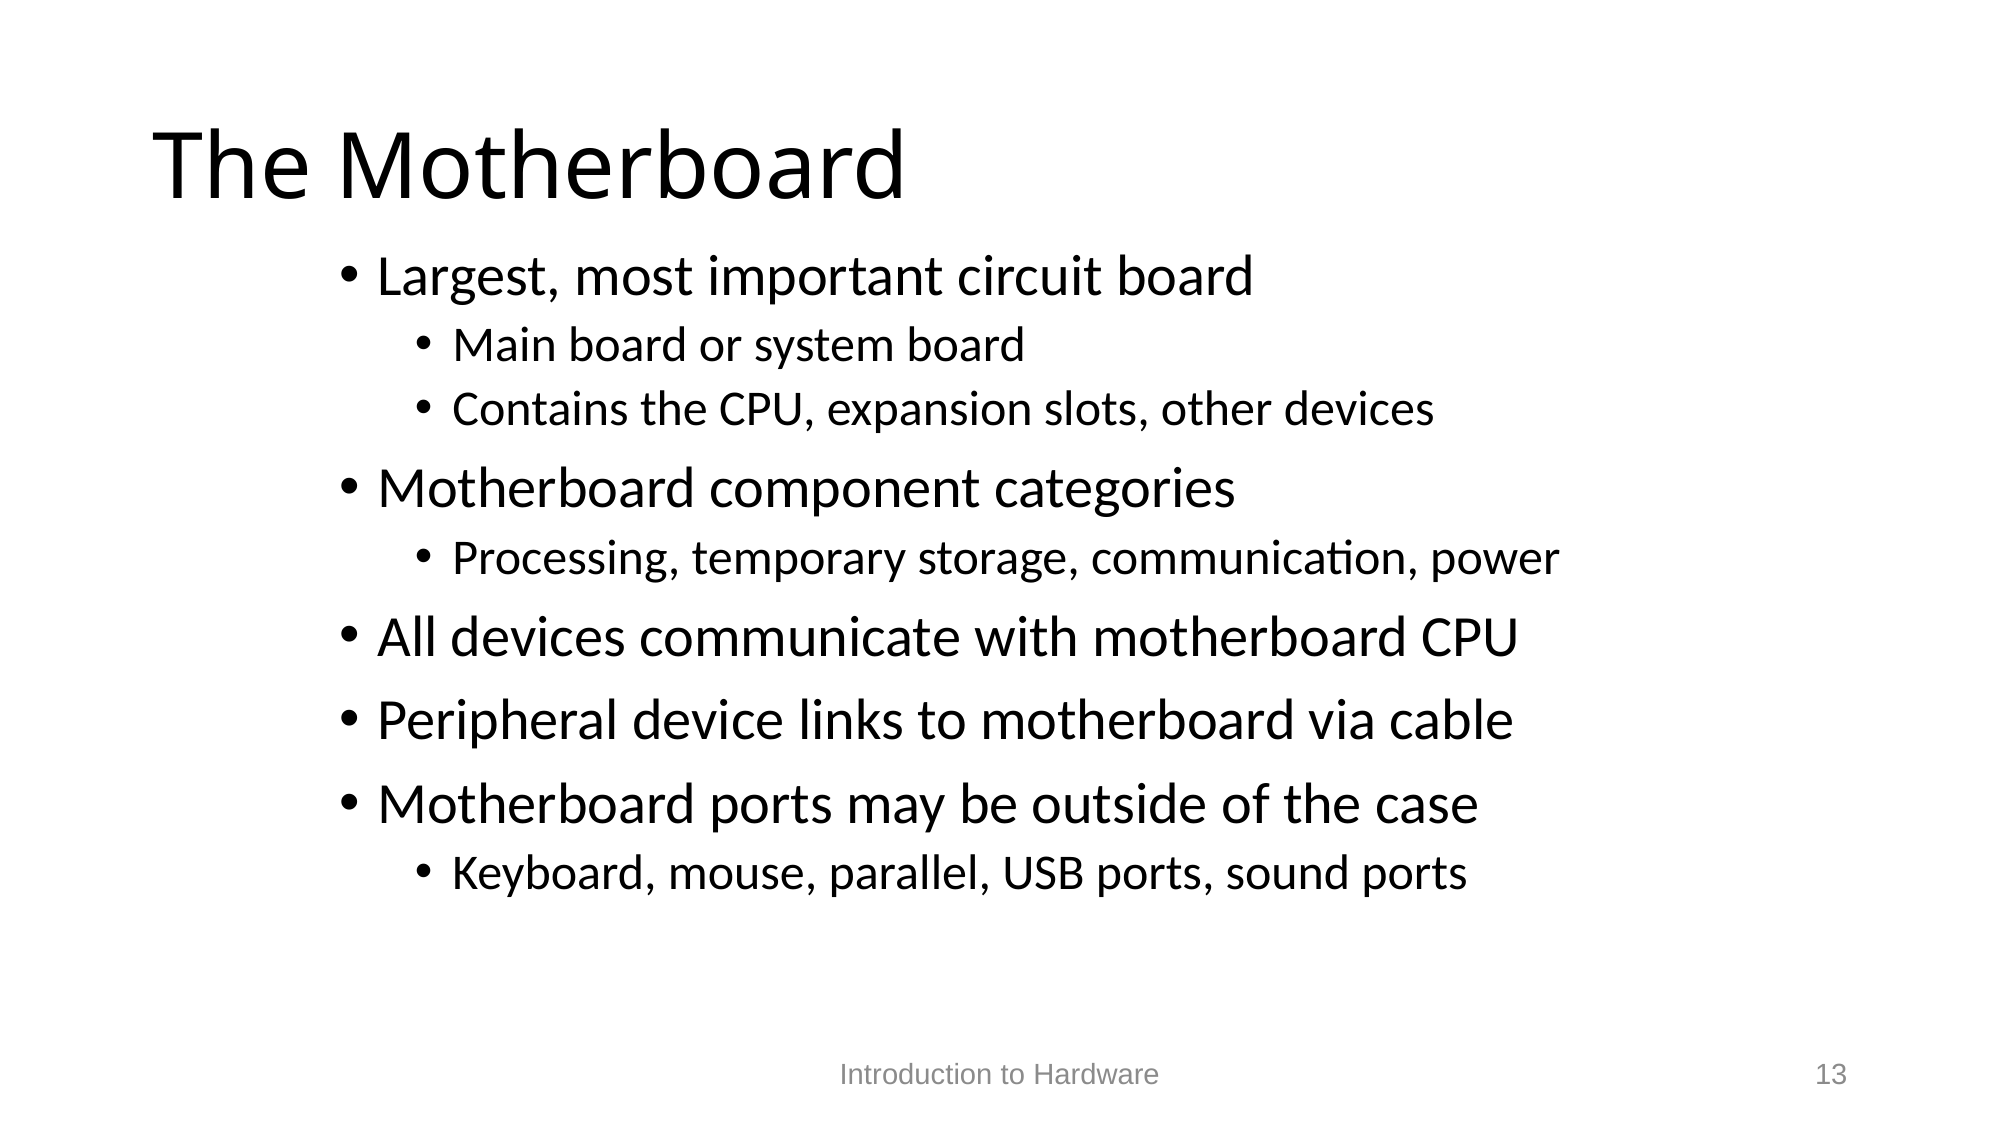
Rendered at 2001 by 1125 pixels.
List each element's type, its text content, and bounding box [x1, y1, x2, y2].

footer Introduction to Hardware [662, 1042, 1338, 1103]
list Largest, most important circuit board Main board or system board Contains the CPU, expansion slots, other devices Motherboard component categories Processing, temporary storage, communication, power All devices communicate with motherboard CPU Peripheral device links to motherboard via cable Motherboard ports may be outside of the case Keyboard, mouse, parallel, USB ports, sound ports [324, 237, 1688, 988]
slide_number 13 [1412, 1042, 1863, 1103]
title The Motherboard [137, 59, 1863, 278]
